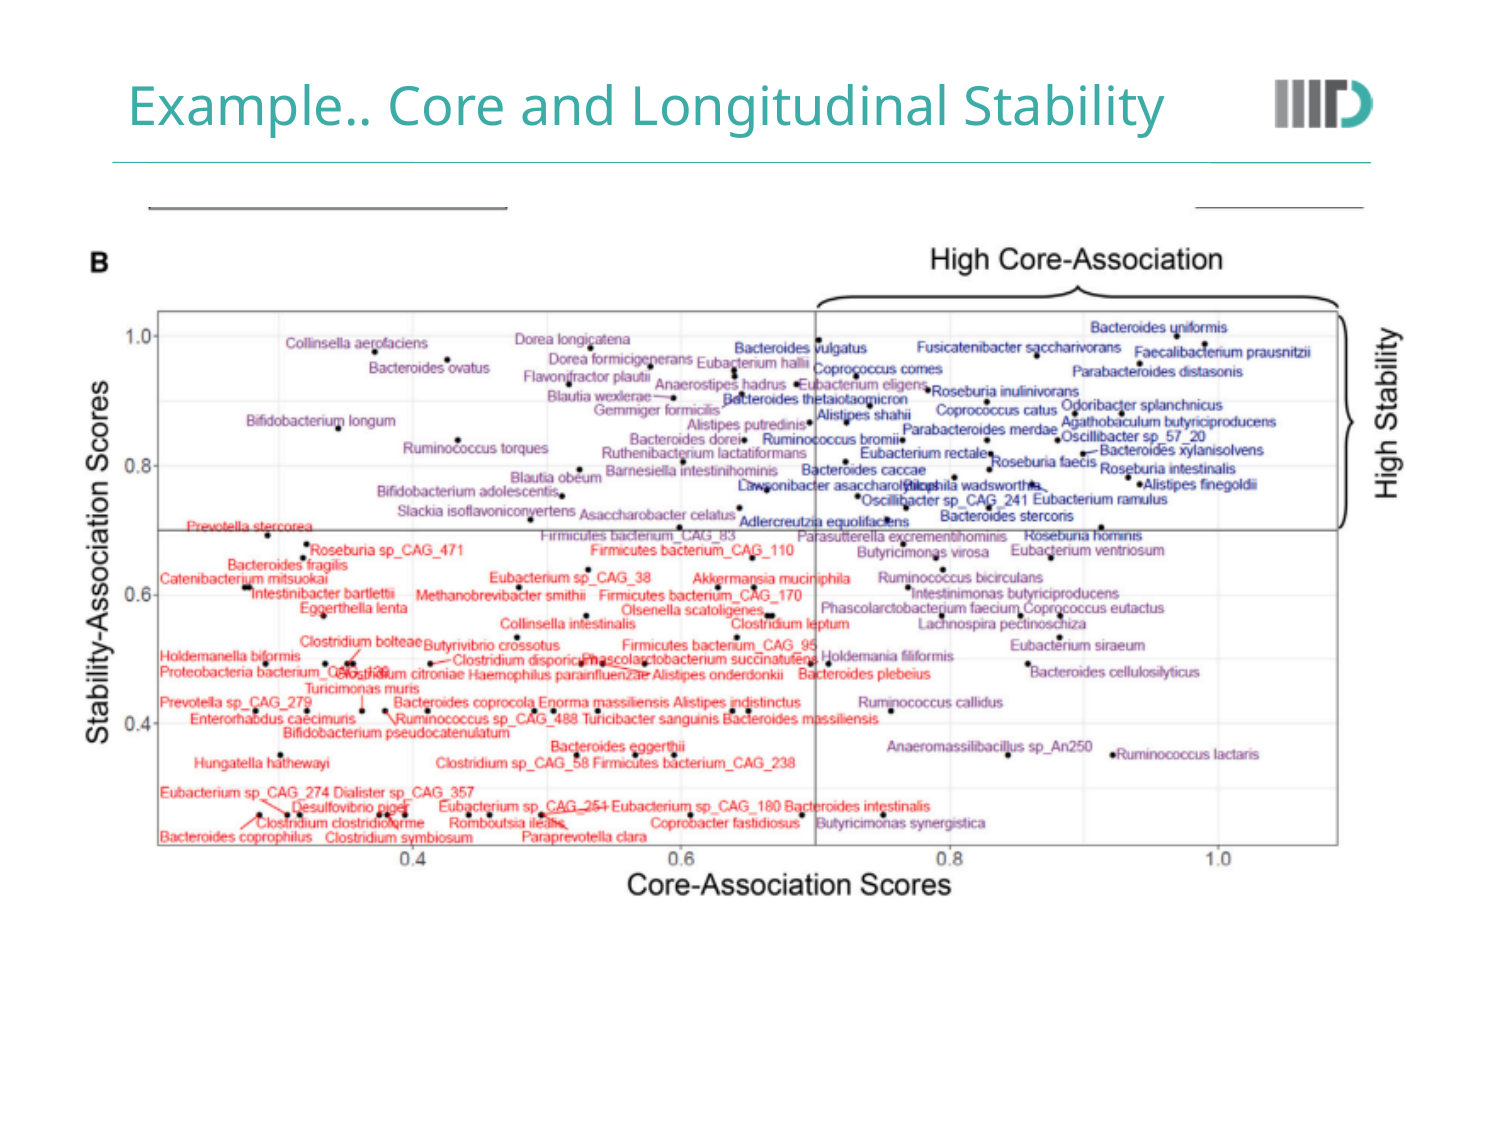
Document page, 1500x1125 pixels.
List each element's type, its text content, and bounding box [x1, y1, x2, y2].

picture [1256, 67, 1388, 141]
picture [30, 207, 1470, 918]
title Example.. Core and Longitudinal Stability [112, 52, 1236, 163]
